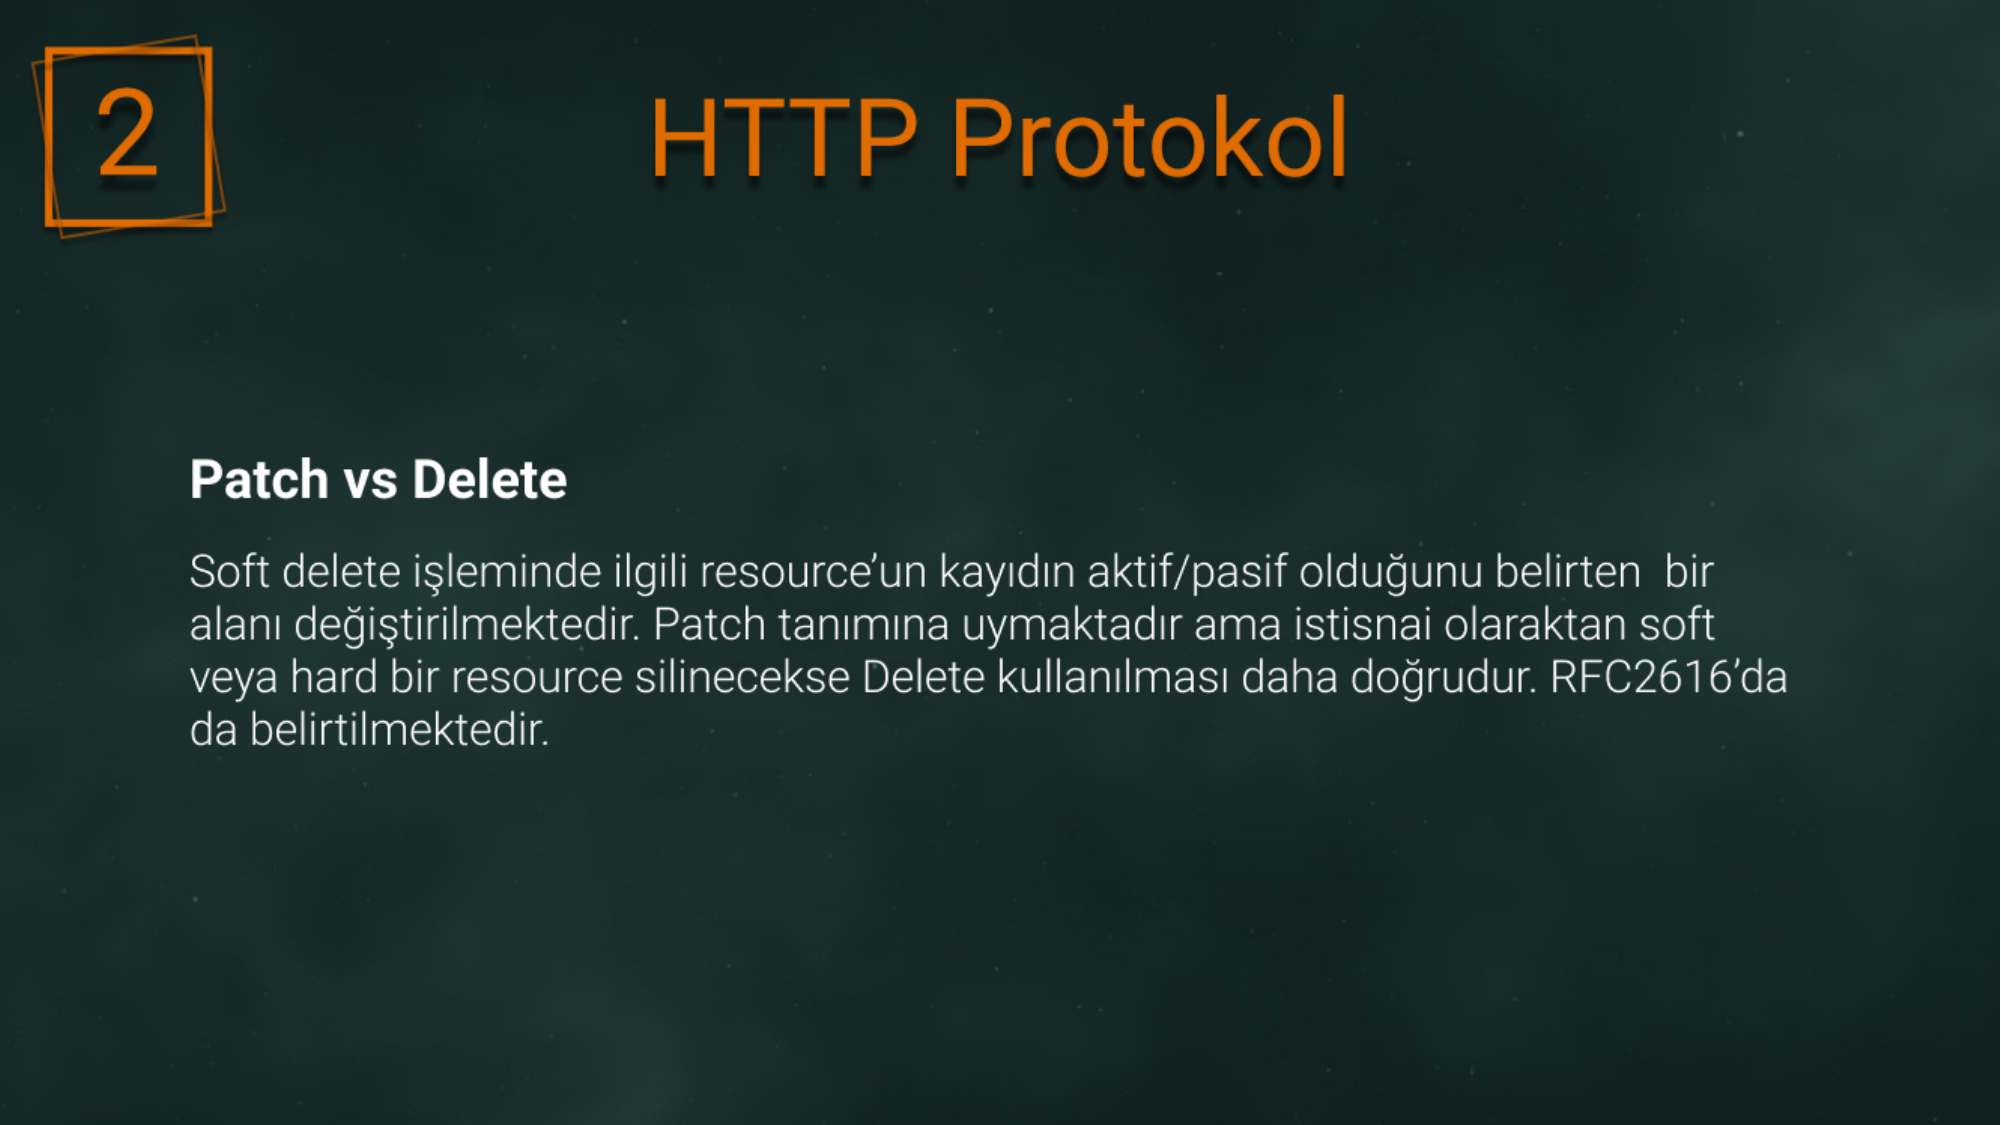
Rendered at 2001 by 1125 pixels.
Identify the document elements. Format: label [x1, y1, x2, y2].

list [0, 0, 2000, 1125]
